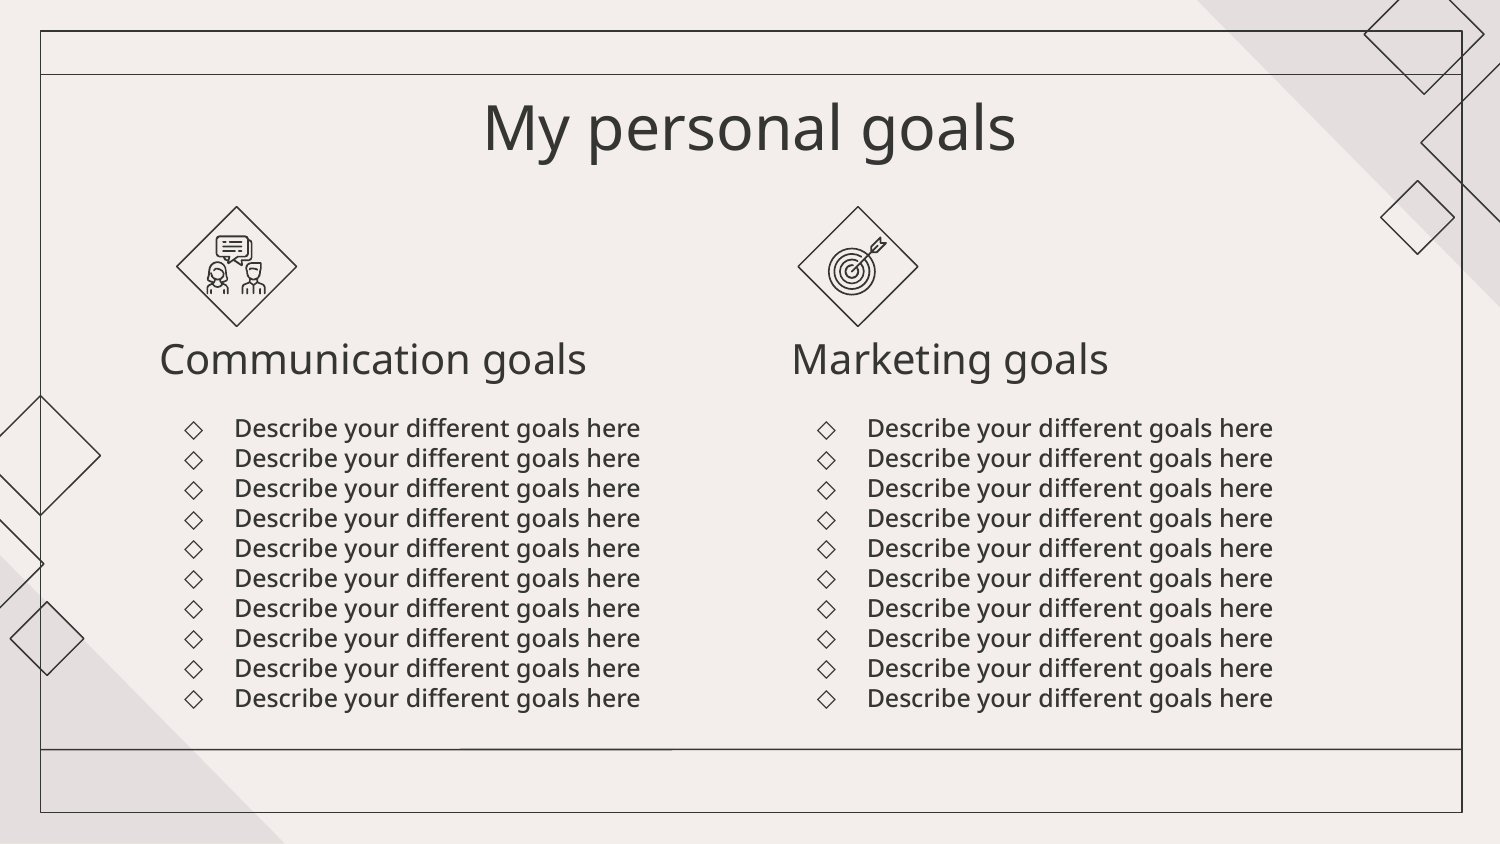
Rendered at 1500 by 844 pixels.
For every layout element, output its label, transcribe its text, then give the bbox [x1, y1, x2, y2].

text_box [210, 206, 265, 234]
text_box [212, 301, 263, 327]
text_box Communication goals [144, 333, 722, 397]
text_box [176, 242, 201, 291]
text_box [206, 235, 266, 295]
text_box Describe your different goals here Describe your different goals here Describe your different goals here Describe your different goals here Describe your different goals here Describe your different goals here Describe your different goals here Describe your different goals here Describe your different goals here Describe your different goals here [776, 397, 1355, 731]
text_box [269, 238, 297, 294]
text_box [827, 236, 887, 296]
text_box Describe your different goals here Describe your different goals here Describe your different goals here Describe your different goals here Describe your different goals here Describe your different goals here Describe your different goals here Describe your different goals here Describe your different goals here Describe your different goals here [144, 397, 722, 731]
text_box Marketing goals [776, 333, 1355, 397]
title My personal goals [116, 72, 1383, 167]
text_box [798, 206, 918, 327]
